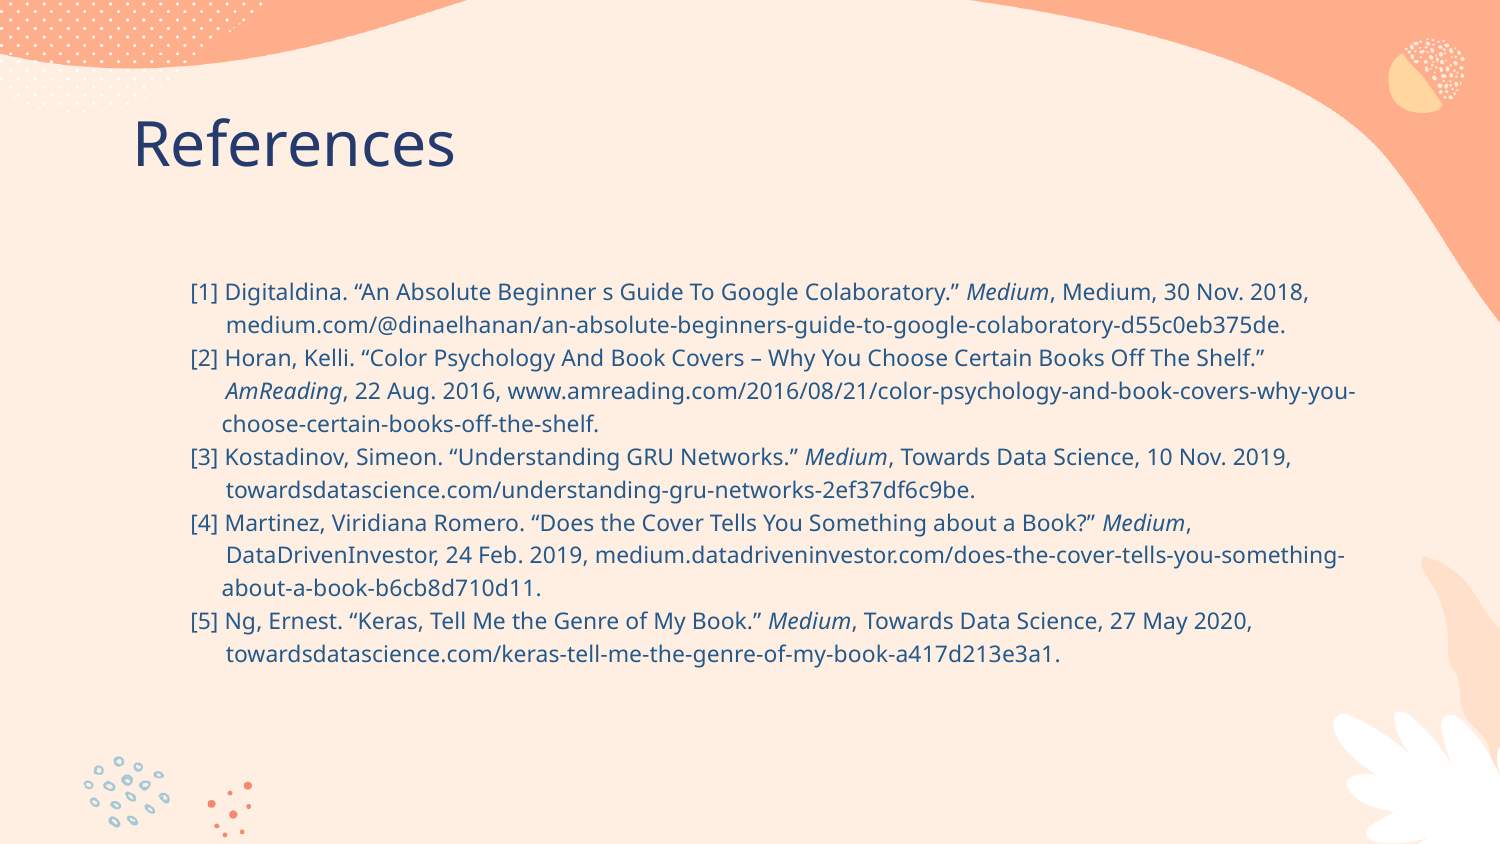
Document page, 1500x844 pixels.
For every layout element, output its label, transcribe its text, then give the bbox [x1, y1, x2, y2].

subtitle [1] Digitaldina. “An Absolute Beginner s Guide To Google Colaboratory.” Medium, Medium, 30 Nov. 2018, medium.com/@dinaelhanan/an-absolute-beginners-guide-to-google-colaboratory-d55c0eb375de. [2] Horan, Kelli. “Color Psychology And Book Covers – Why You Choose Certain Books Off The Shelf.” AmReading, 22 Aug. 2016, www.amreading.com/2016/08/21/color-psychology-and-book-covers-why-you-choose-certain-books-off-the-shelf. [3] Kostadinov, Simeon. “Understanding GRU Networks.” Medium, Towards Data Science, 10 Nov. 2019, towardsdatascience.com/understanding-gru-networks-2ef37df6c9be. [4] Martinez, Viridiana Romero. “Does the Cover Tells You Something about a Book?” Medium, DataDrivenInvestor, 24 Feb. 2019, medium.datadriveninvestor.com/does-the-cover-tells-you-something-about-a-book-b6cb8d710d11. [5] Ng, Ernest. “Keras, Tell Me the Genre of My Book.” Medium, Towards Data Science, 27 May 2020, towardsdatascience.com/keras-tell-me-the-genre-of-my-book-a417d213e3a1. [116, 184, 1383, 755]
picture [0, 0, 1500, 844]
title References [116, 88, 1383, 167]
